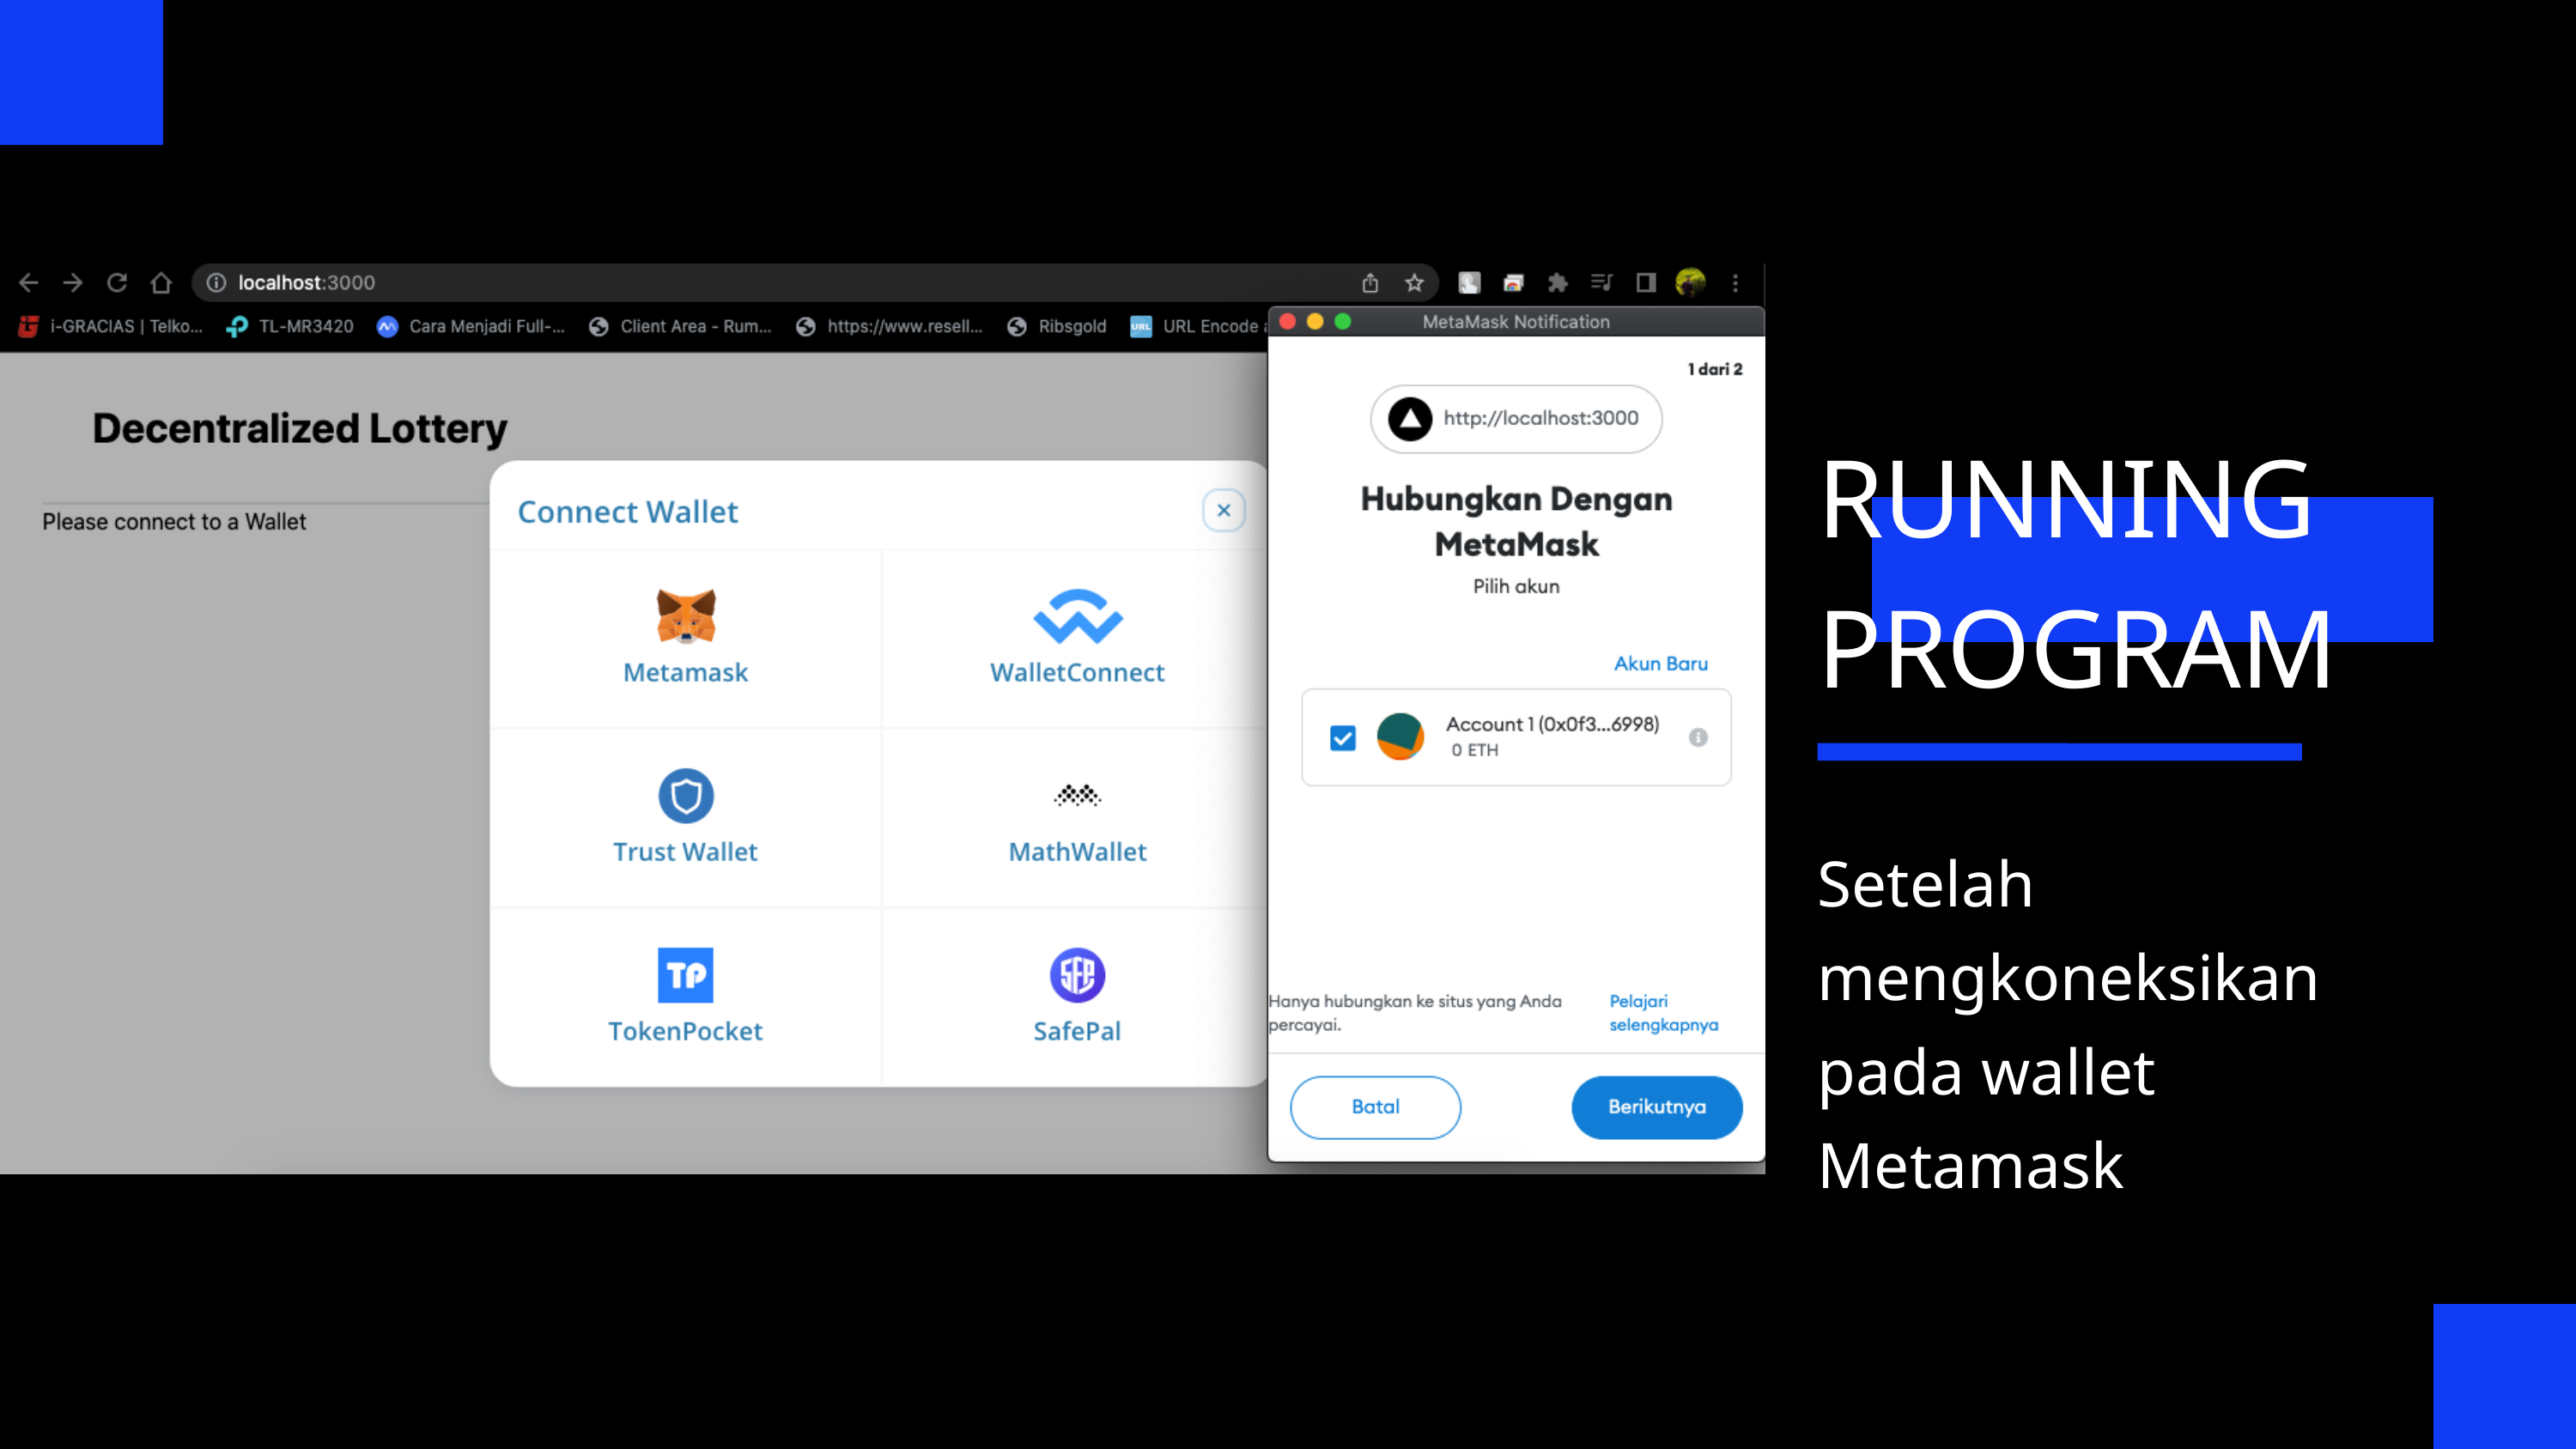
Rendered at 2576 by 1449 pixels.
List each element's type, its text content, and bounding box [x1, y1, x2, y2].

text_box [1871, 496, 2433, 643]
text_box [2433, 1303, 2576, 1449]
picture [0, 0, 163, 145]
text_box RUNNING PROGRAM [1817, 408, 2576, 709]
text_box Setelah mengkoneksikan pada wallet Metamask [1817, 825, 2479, 1202]
picture [0, 264, 1765, 1175]
